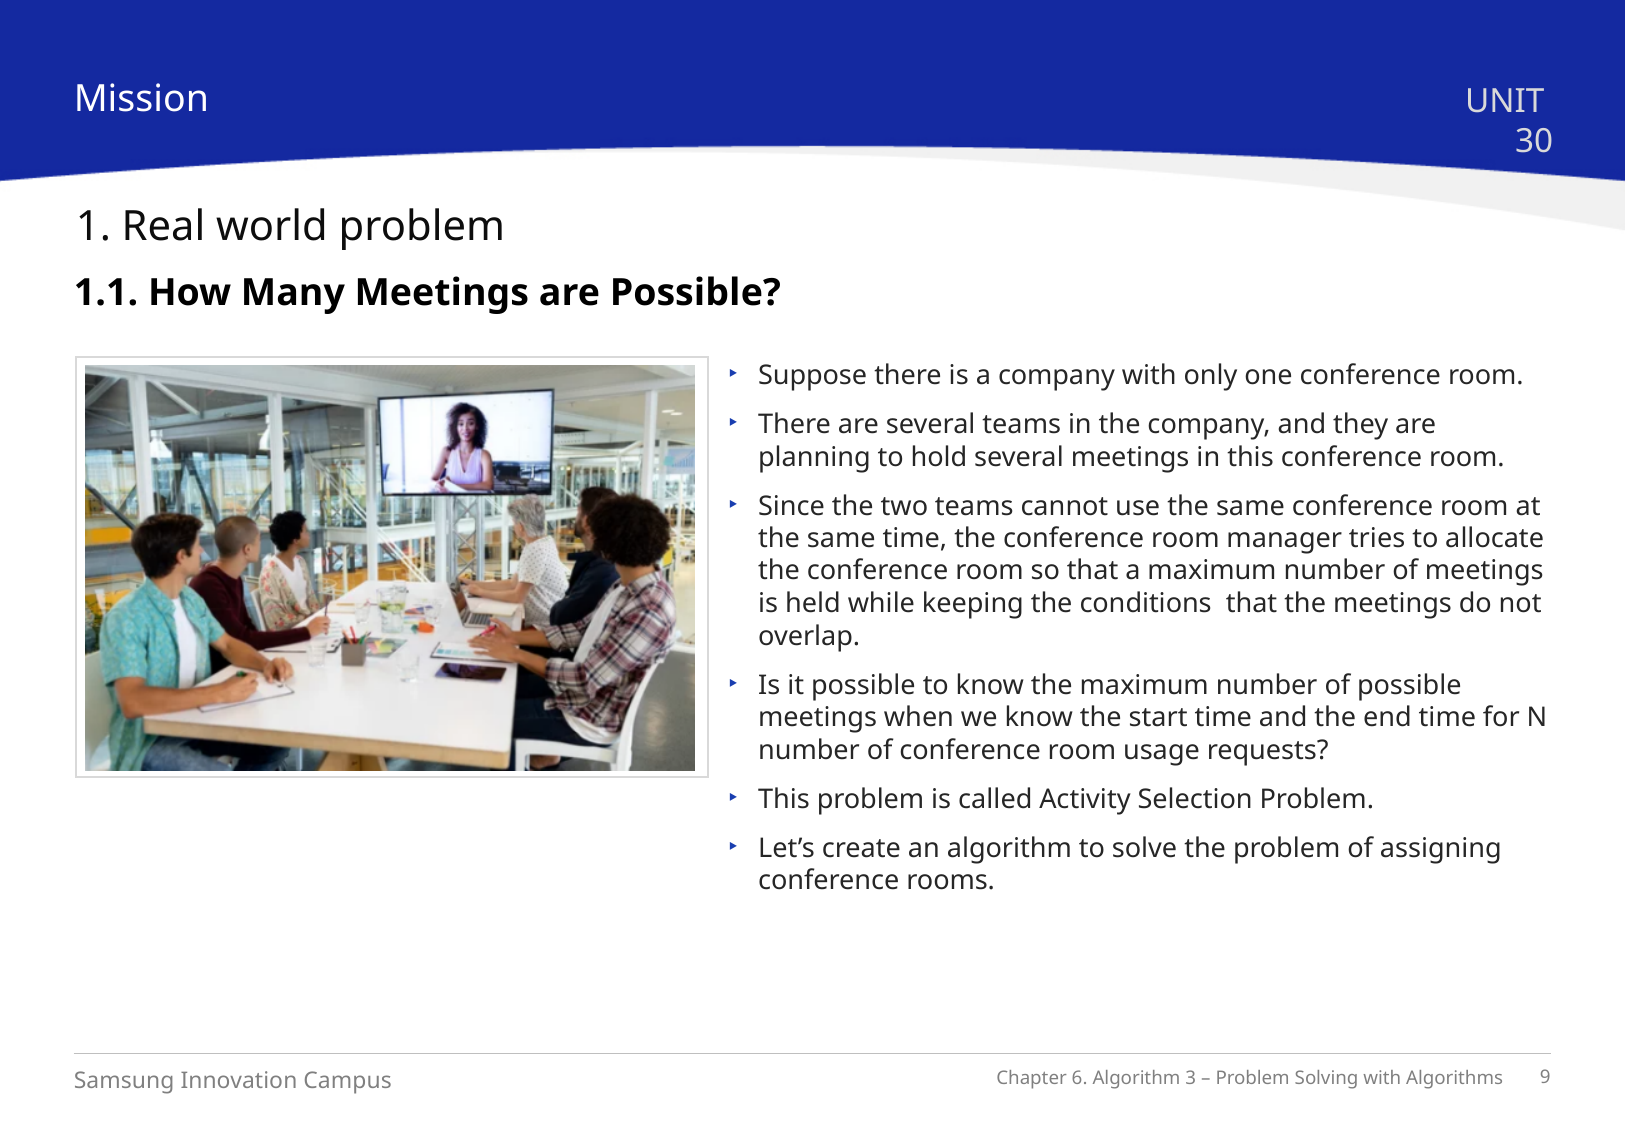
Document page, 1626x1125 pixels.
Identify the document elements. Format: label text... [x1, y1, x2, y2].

text_box Mission [73, 73, 981, 120]
picture [0, 0, 1625, 1125]
text_box 1.1. How Many Meetings are Possible? [59, 260, 1519, 320]
text_box UNIT 30 [1422, 78, 1554, 159]
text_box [75, 357, 708, 777]
text_box Suppose there is a company with only one conference room. There are several teams in the company, and they are planning to hold several meetings in this conference room. Since the two teams cannot use the same conference room at the same time, the conference room manager tries to allocate the conference room so that a maximum number of meetings is held while keeping the conditions that the meetings do not overlap. Is it possible to know the maximum number of possible meetings when we know the start time and the end time for N number of conference room usage requests? This problem is called Activity Selection Problem. Let’s create an algorithm to solve the problem of assigning conference rooms. [727, 356, 1554, 896]
text_box 1. Real world problem [75, 198, 1554, 250]
